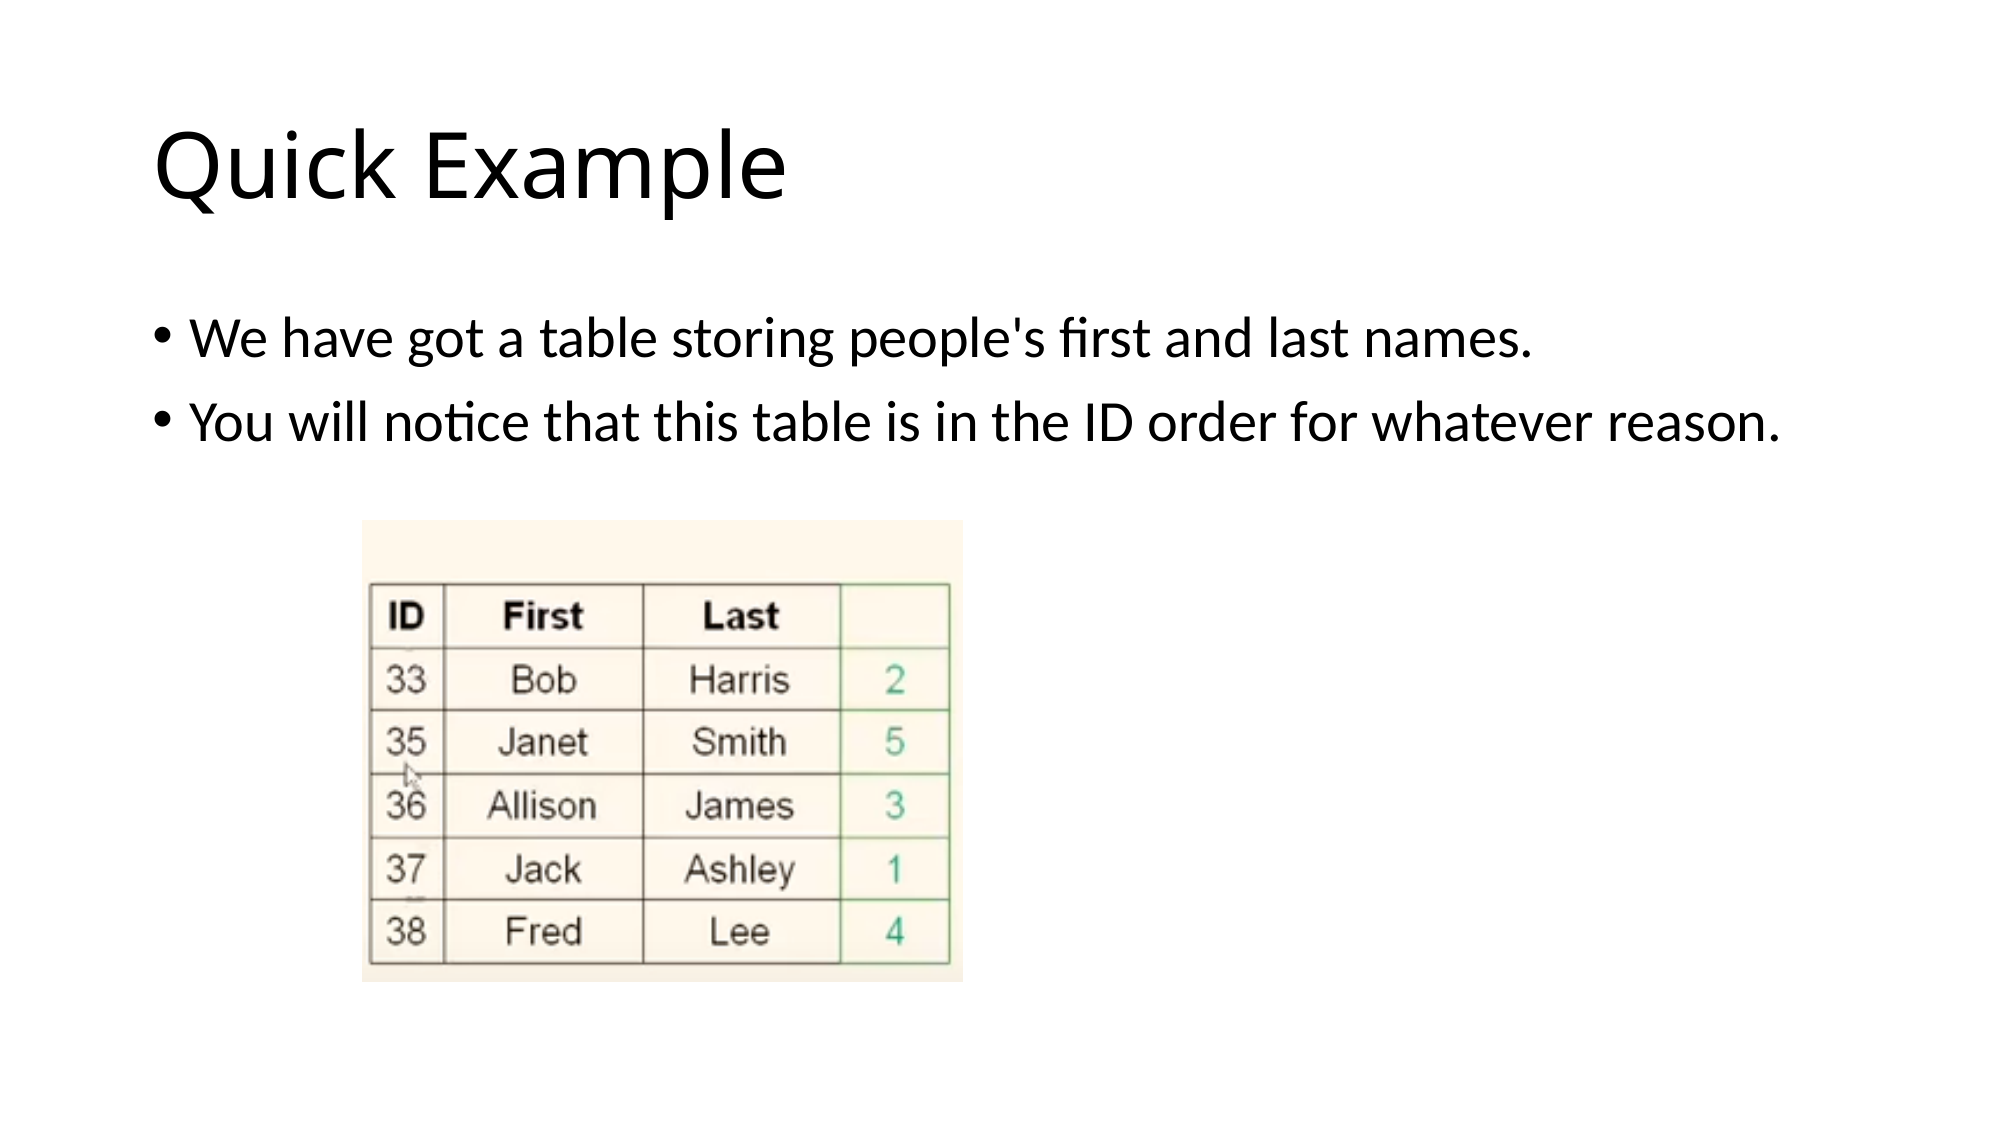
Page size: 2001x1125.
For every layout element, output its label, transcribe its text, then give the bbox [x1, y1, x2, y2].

title Quick Example [137, 59, 1863, 278]
picture [362, 520, 963, 982]
list We have got a table storing people's first and last names. You will notice that this table is in the ID order for whatever reason. [137, 299, 1863, 1014]
